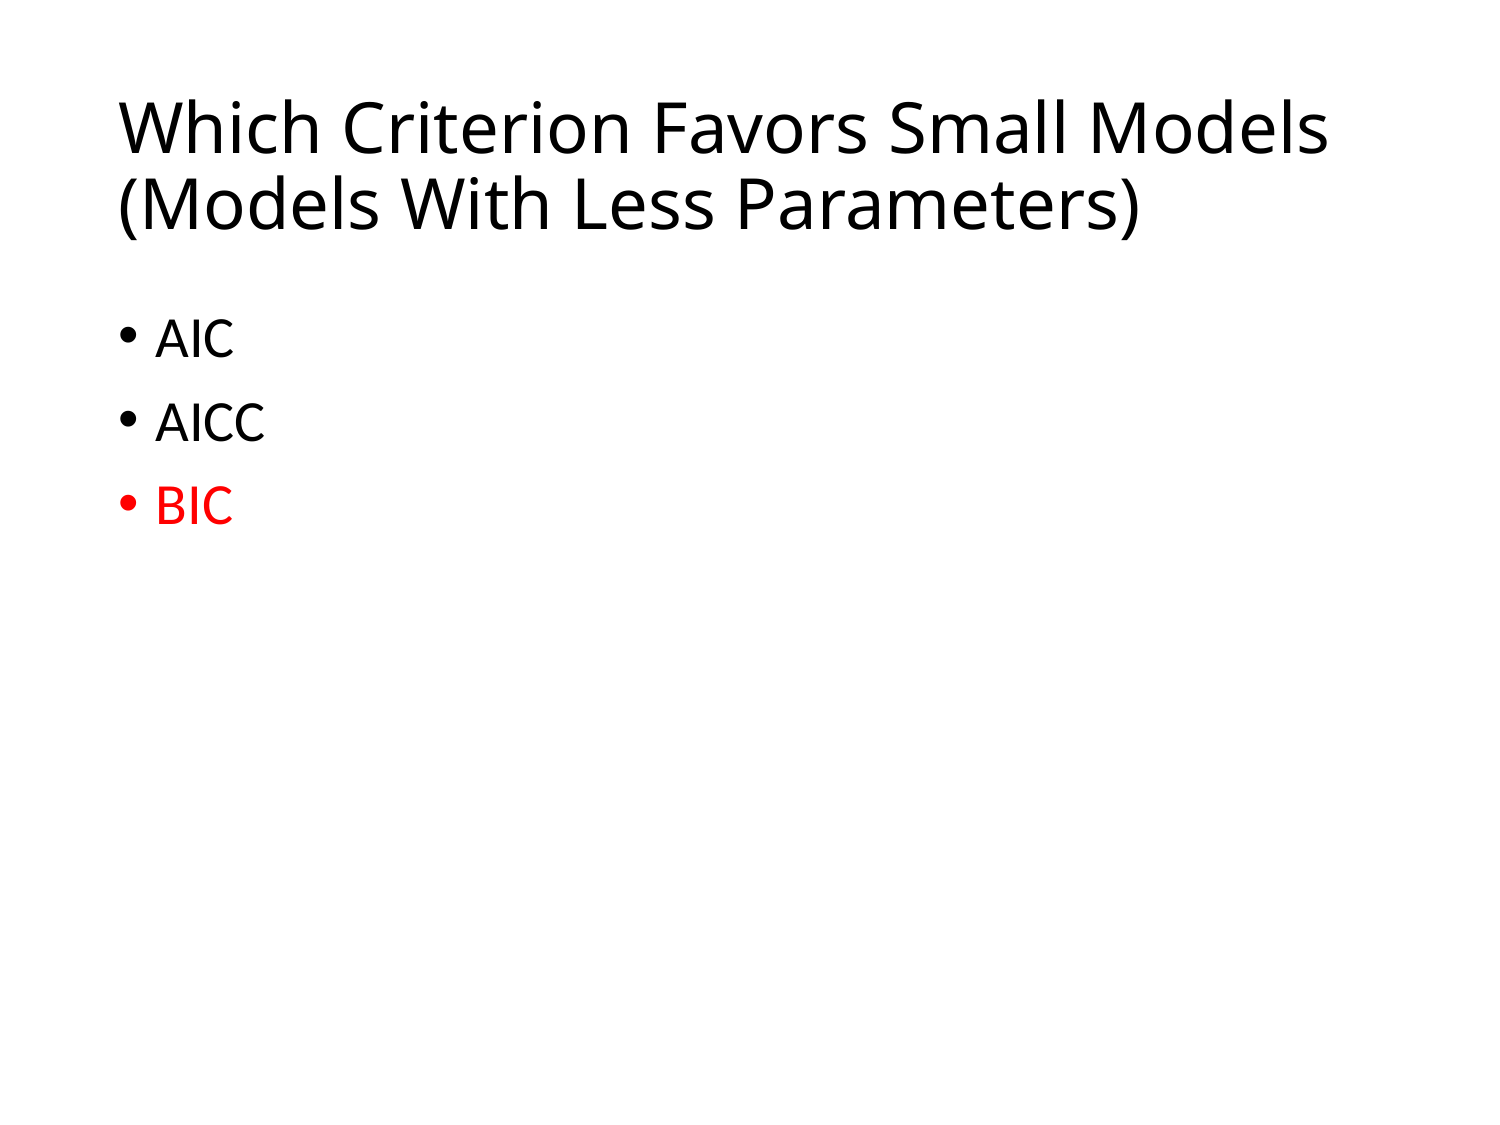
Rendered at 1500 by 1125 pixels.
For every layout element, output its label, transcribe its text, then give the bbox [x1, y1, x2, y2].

list AIC AICC BIC [103, 299, 1397, 1014]
title Which Criterion Favors Small Models (Models With Less Parameters) [103, 59, 1397, 278]
